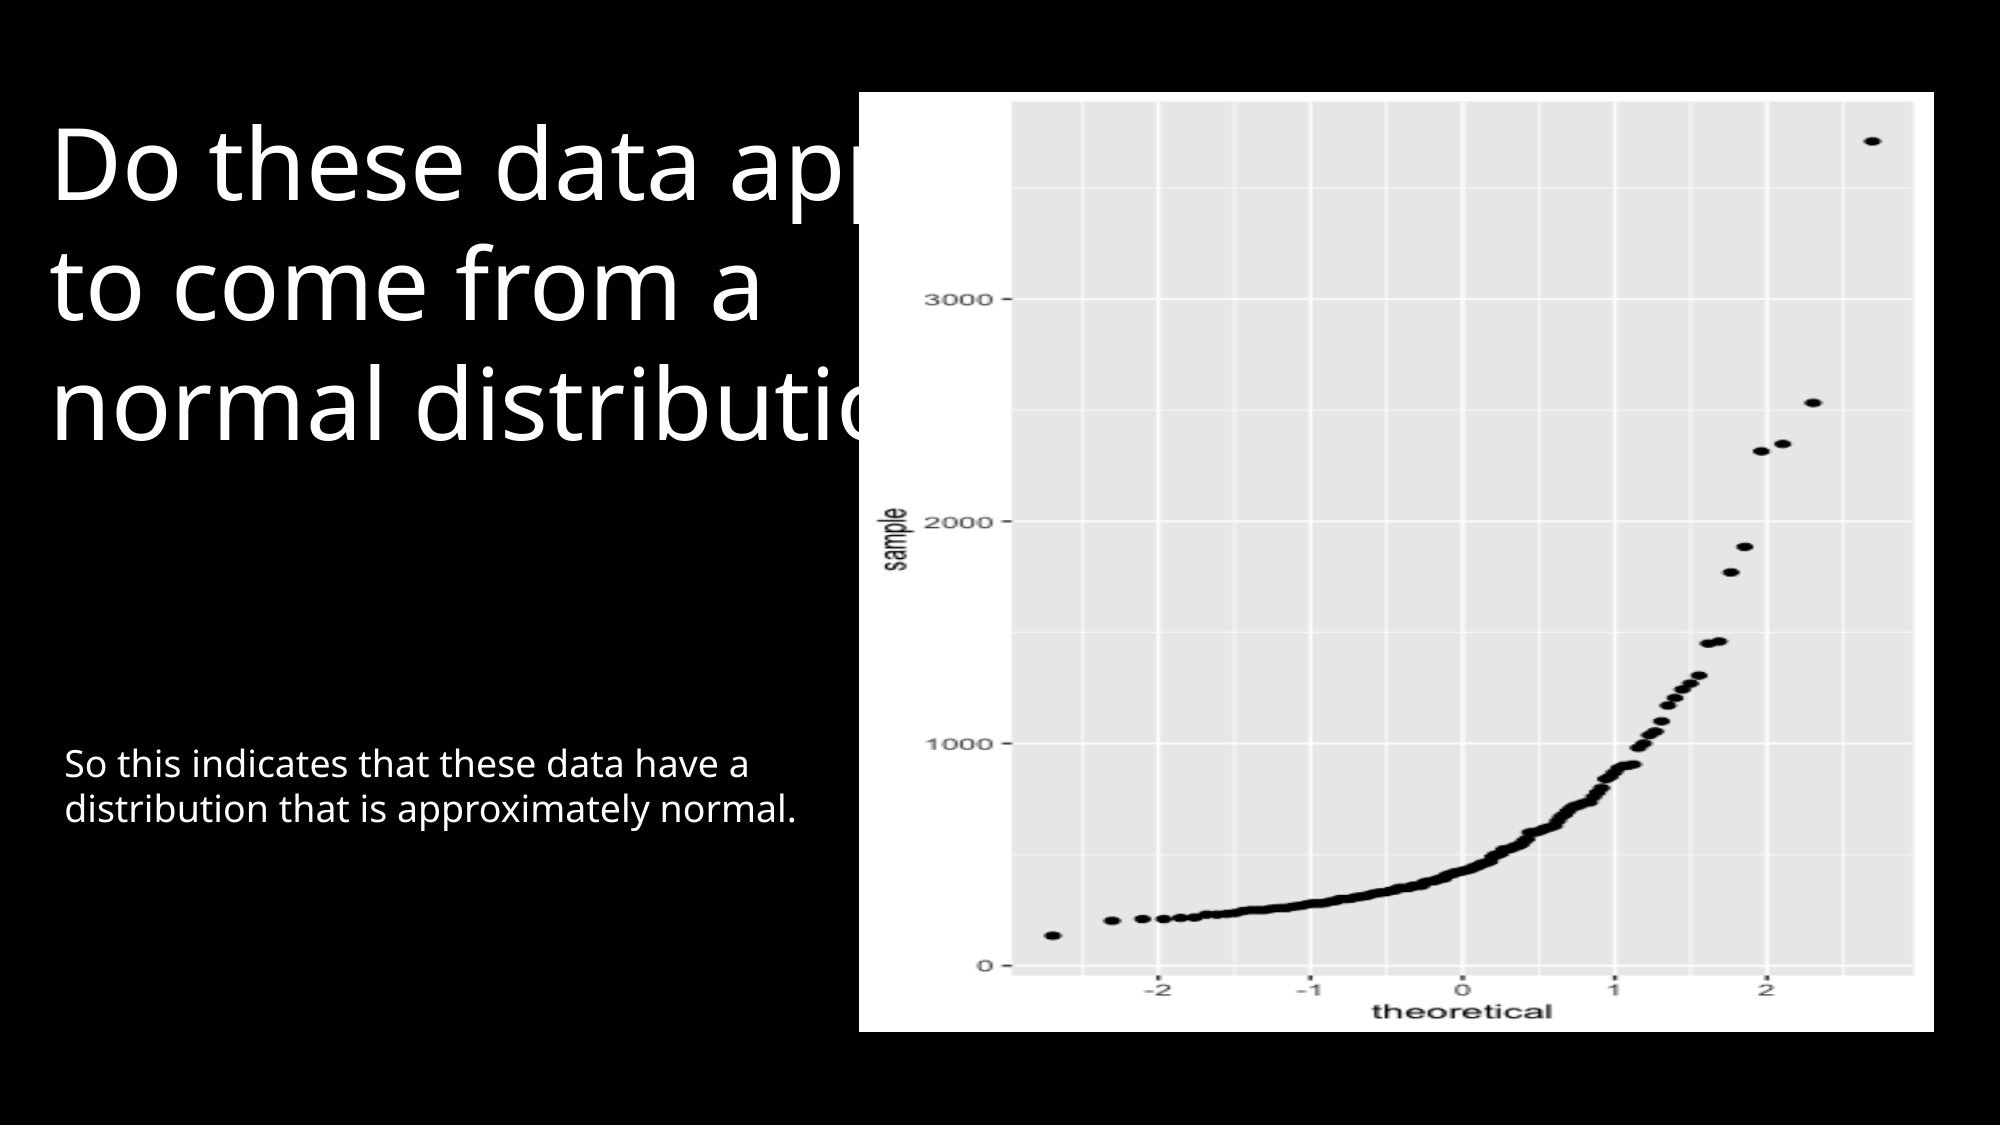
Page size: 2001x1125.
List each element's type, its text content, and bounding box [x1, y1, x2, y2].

text_box Do these data appear to come from a normal distribution ? [34, 93, 858, 469]
text_box So this indicates that these data have a distribution that is approximately normal. [49, 732, 851, 838]
picture [858, 92, 1934, 1033]
